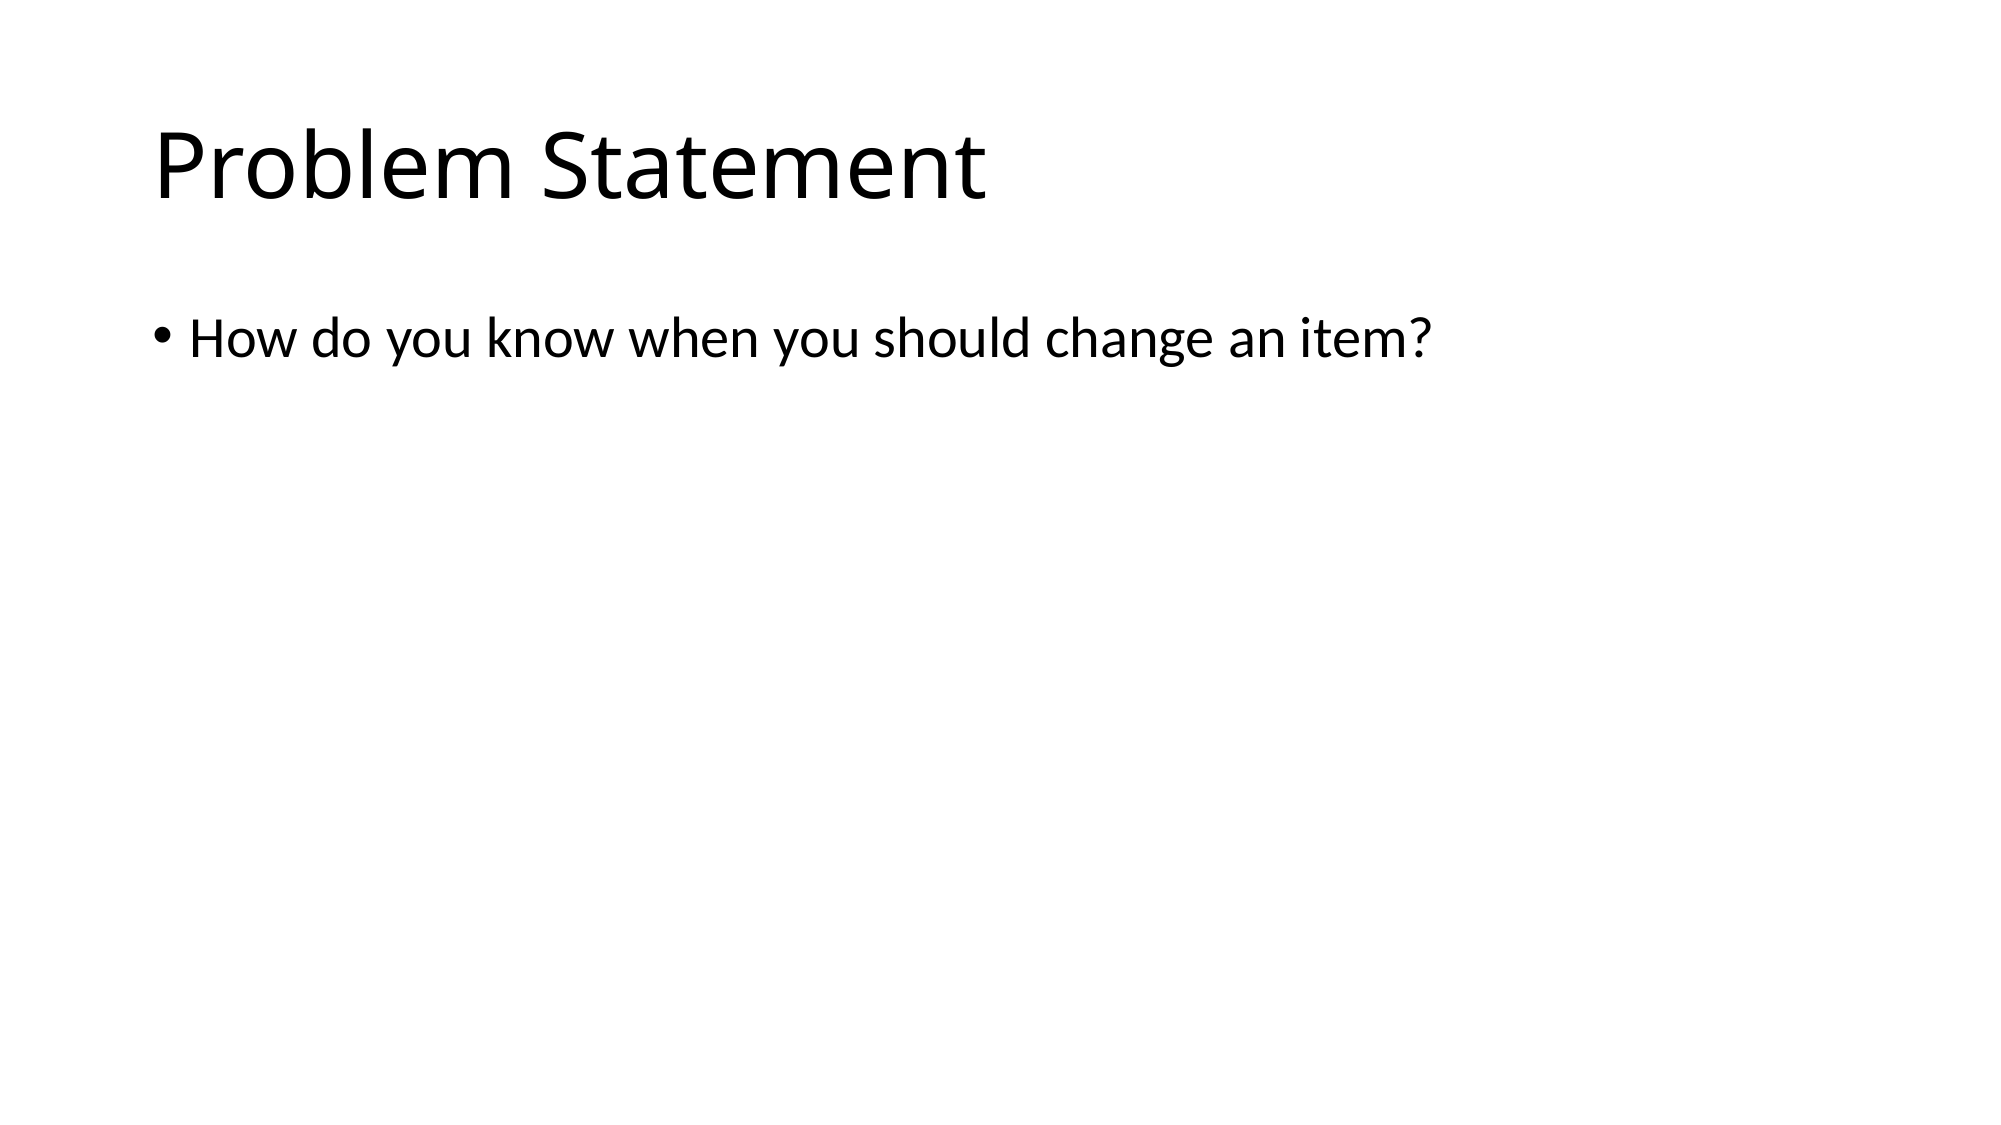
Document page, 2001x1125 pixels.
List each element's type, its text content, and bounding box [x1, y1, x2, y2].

list How do you know when you should change an item? [137, 299, 1863, 1014]
title Problem Statement [137, 59, 1863, 278]
